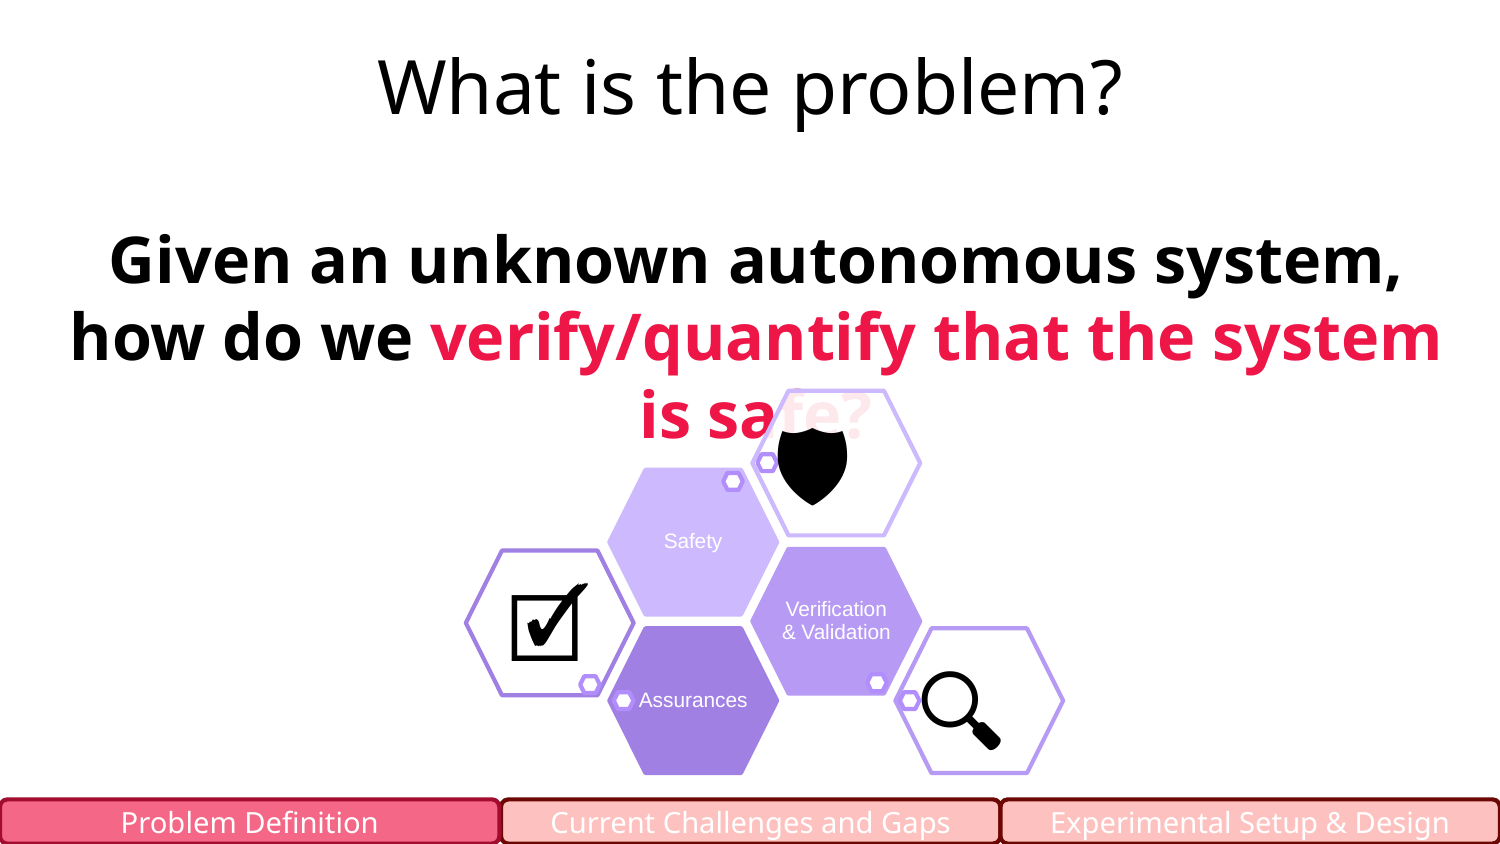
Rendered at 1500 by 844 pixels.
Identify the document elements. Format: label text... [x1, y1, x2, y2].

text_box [285, 390, 1244, 774]
text_box Experimental Setup & Design [998, 797, 1500, 844]
text_box Current Challenges and Gaps [501, 797, 1000, 844]
text_box Given an unknown autonomous system, how do we verify/quantify that the system is safe? [33, 211, 1480, 459]
title What is the problem? [51, 15, 1449, 154]
text_box Problem Definition [0, 797, 502, 844]
